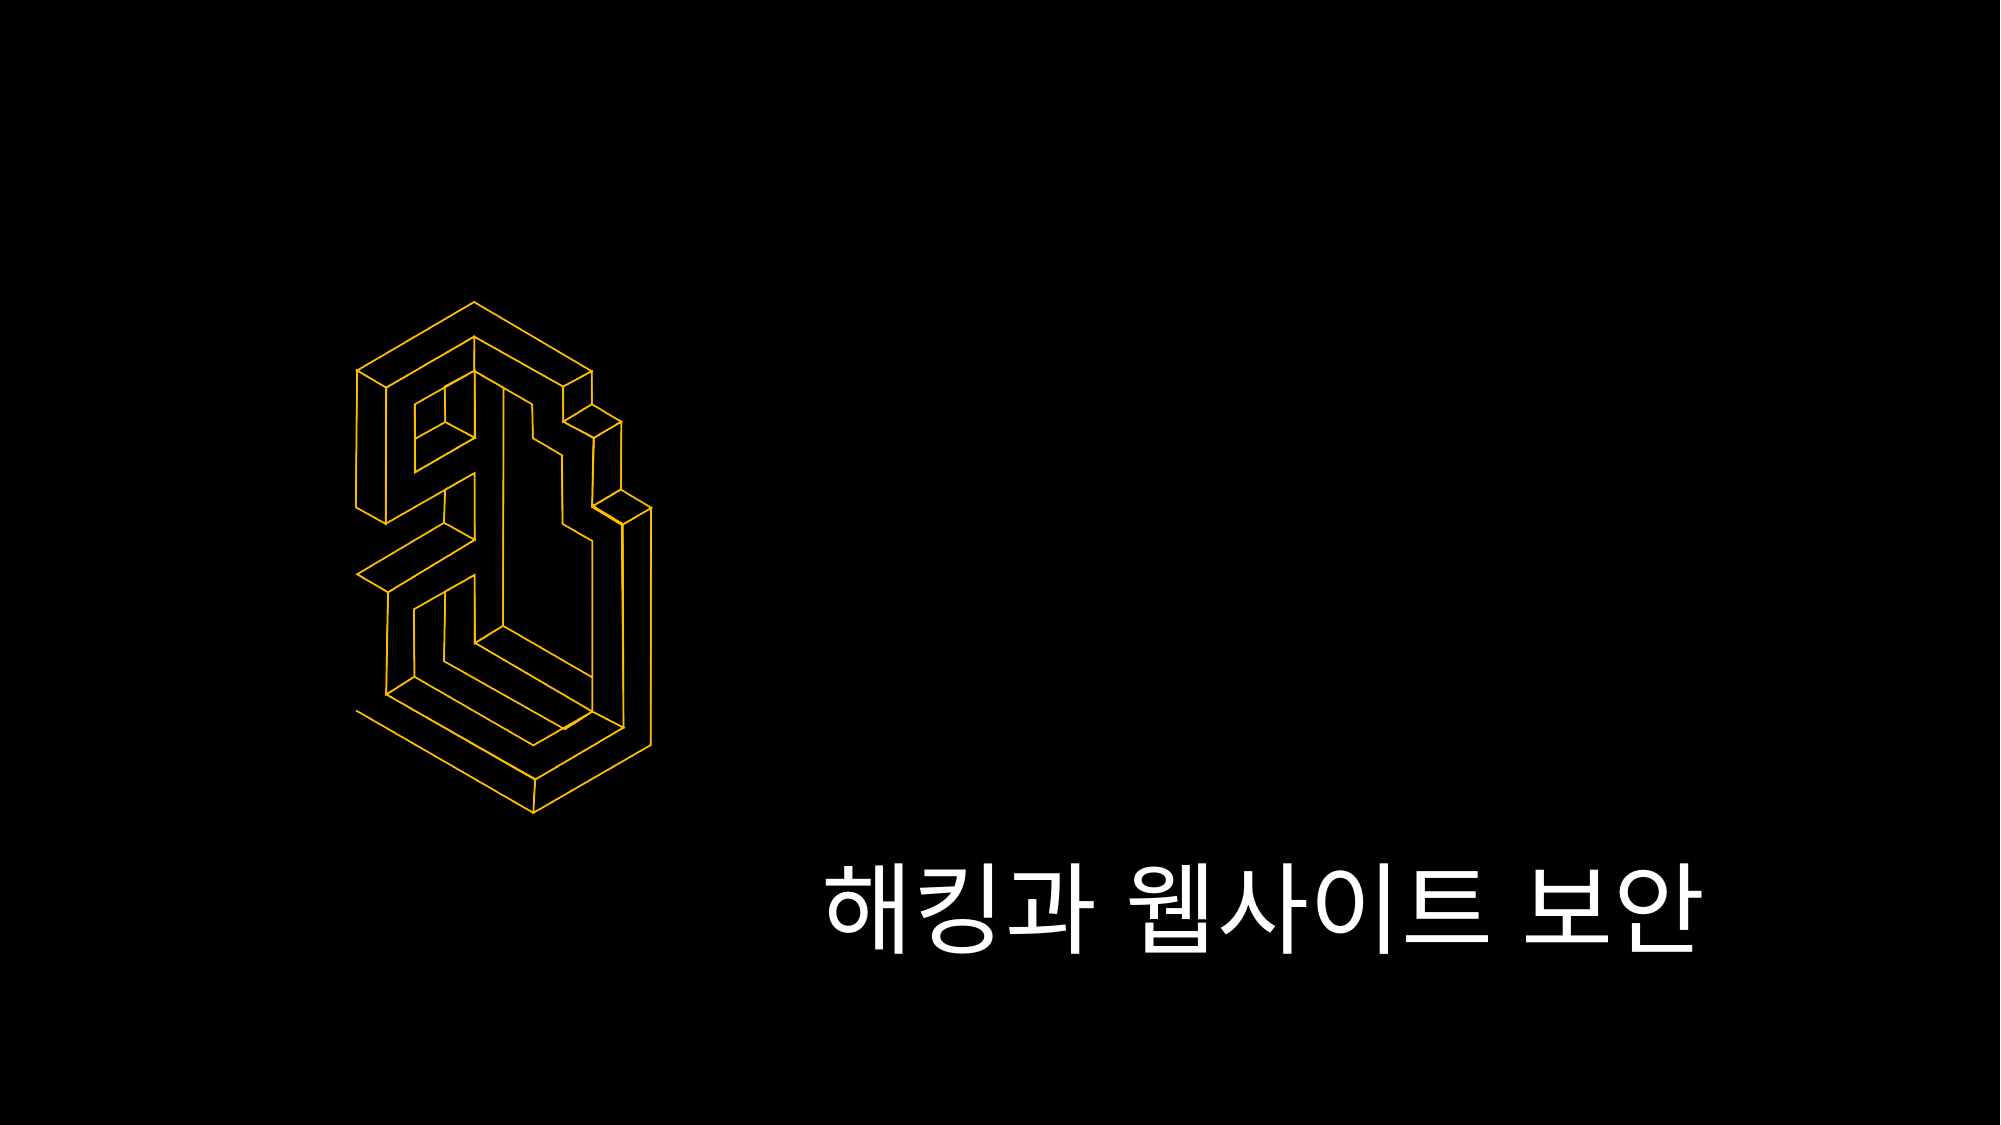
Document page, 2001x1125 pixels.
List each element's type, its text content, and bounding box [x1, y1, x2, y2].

text_box 해킹과 웹사이트 보안 [806, 839, 1932, 975]
picture [278, 222, 790, 945]
